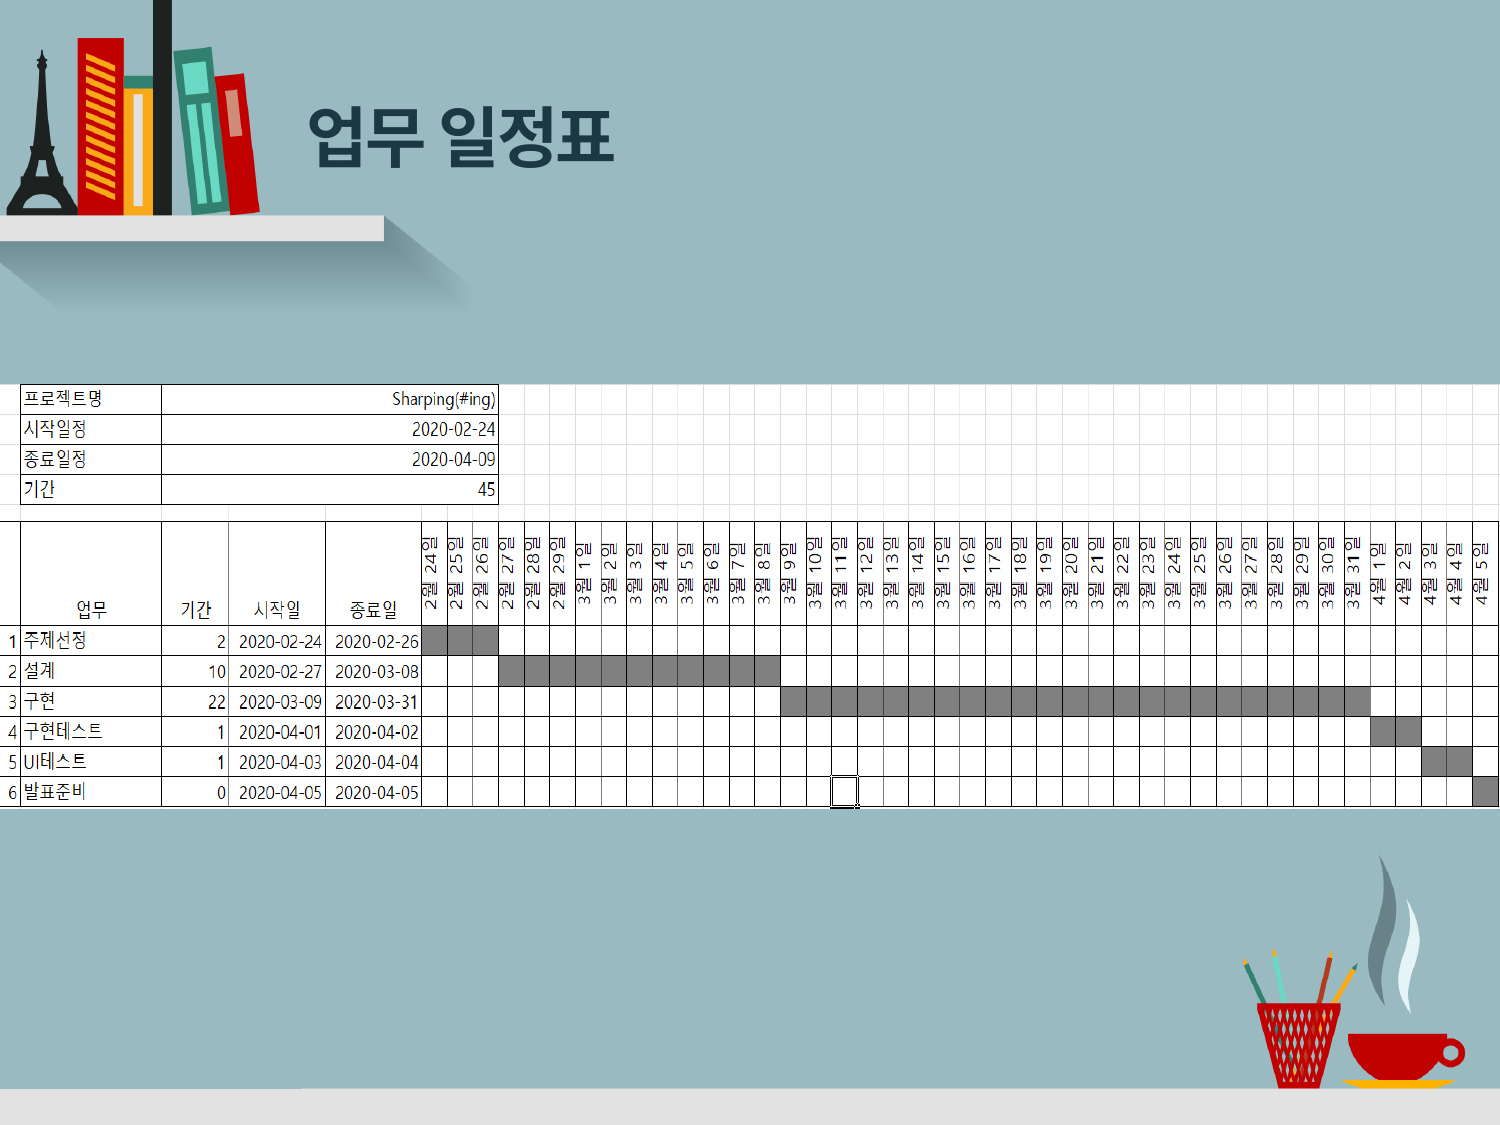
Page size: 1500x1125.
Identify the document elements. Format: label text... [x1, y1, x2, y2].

title 업무 일정표 [291, 89, 1270, 194]
picture [0, 0, 1500, 1125]
